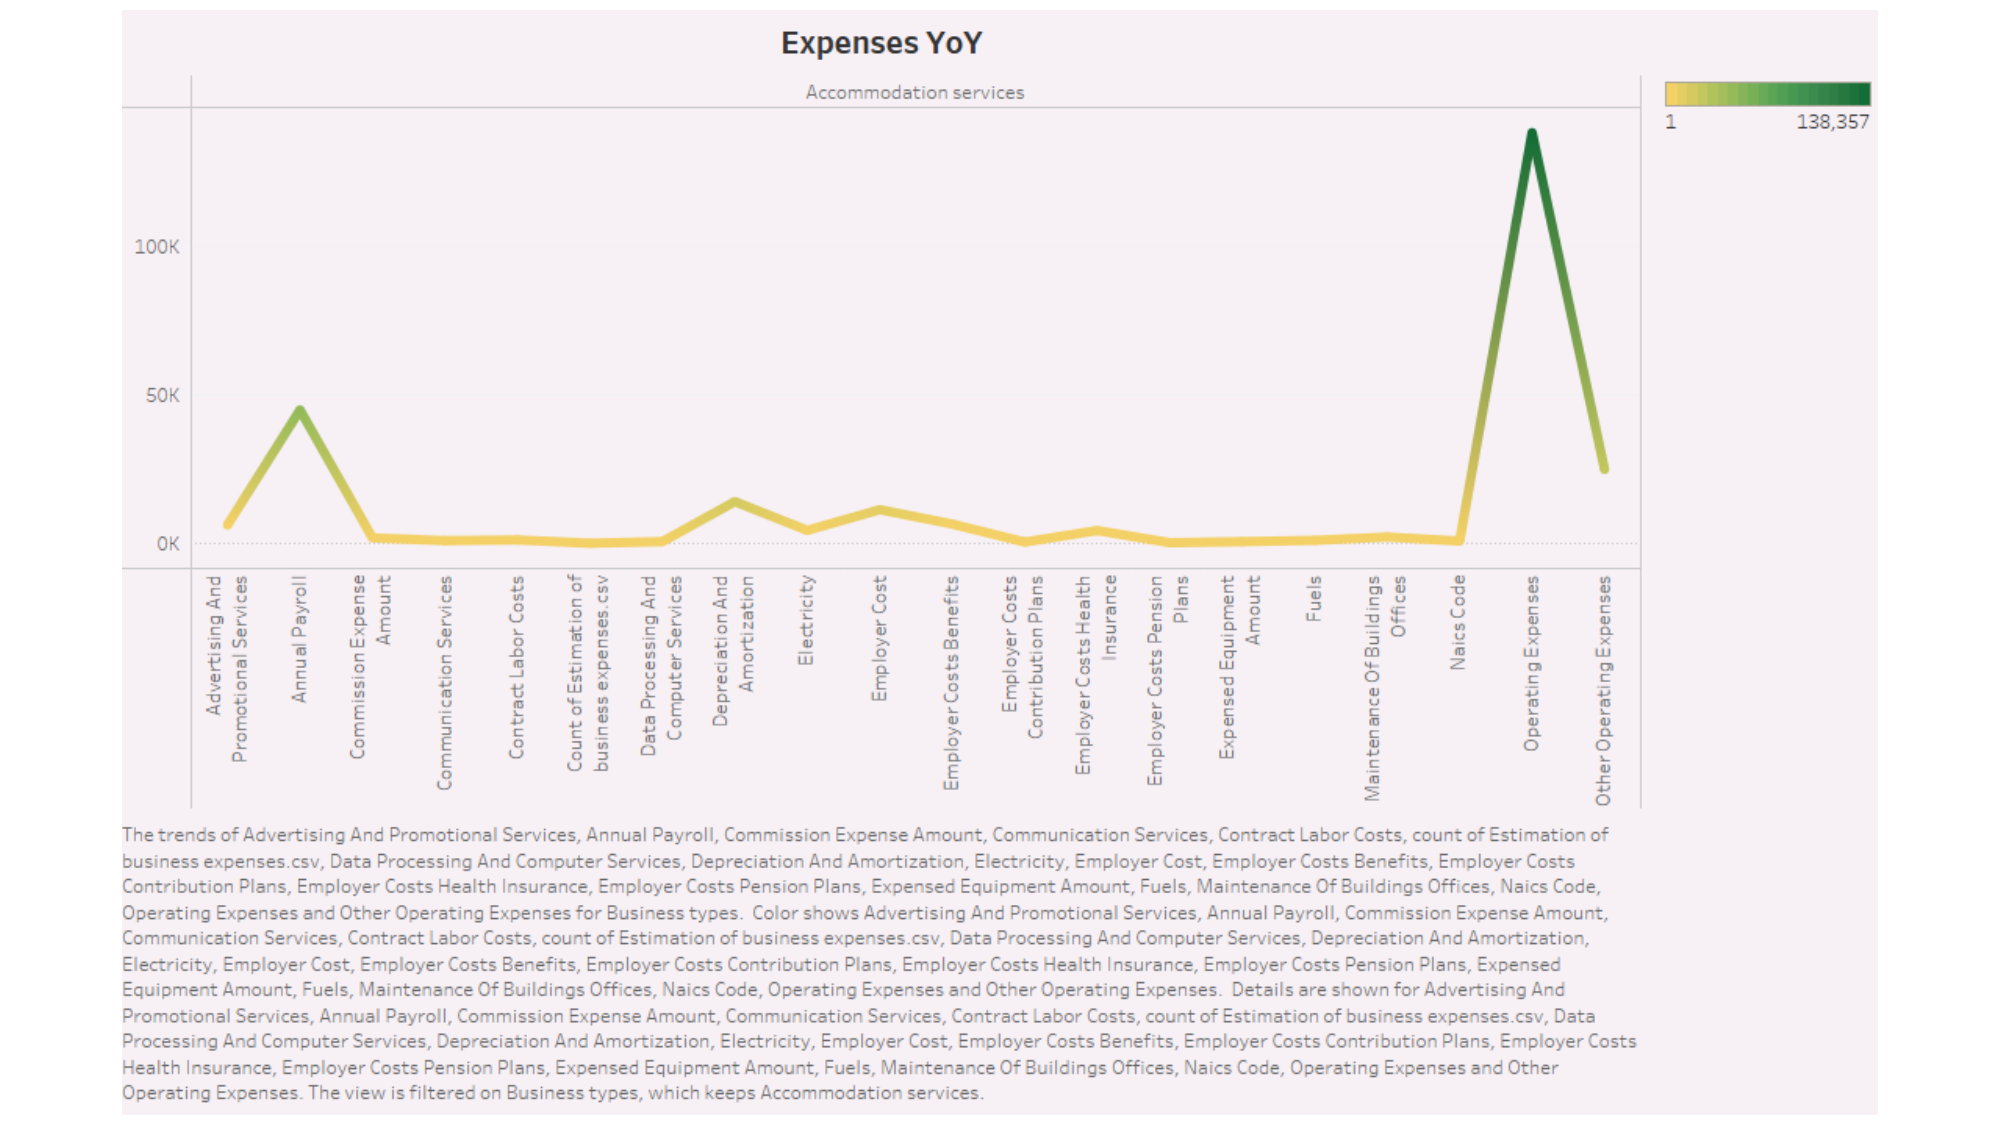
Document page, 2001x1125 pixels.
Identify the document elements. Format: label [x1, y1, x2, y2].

picture [122, 10, 1878, 1115]
